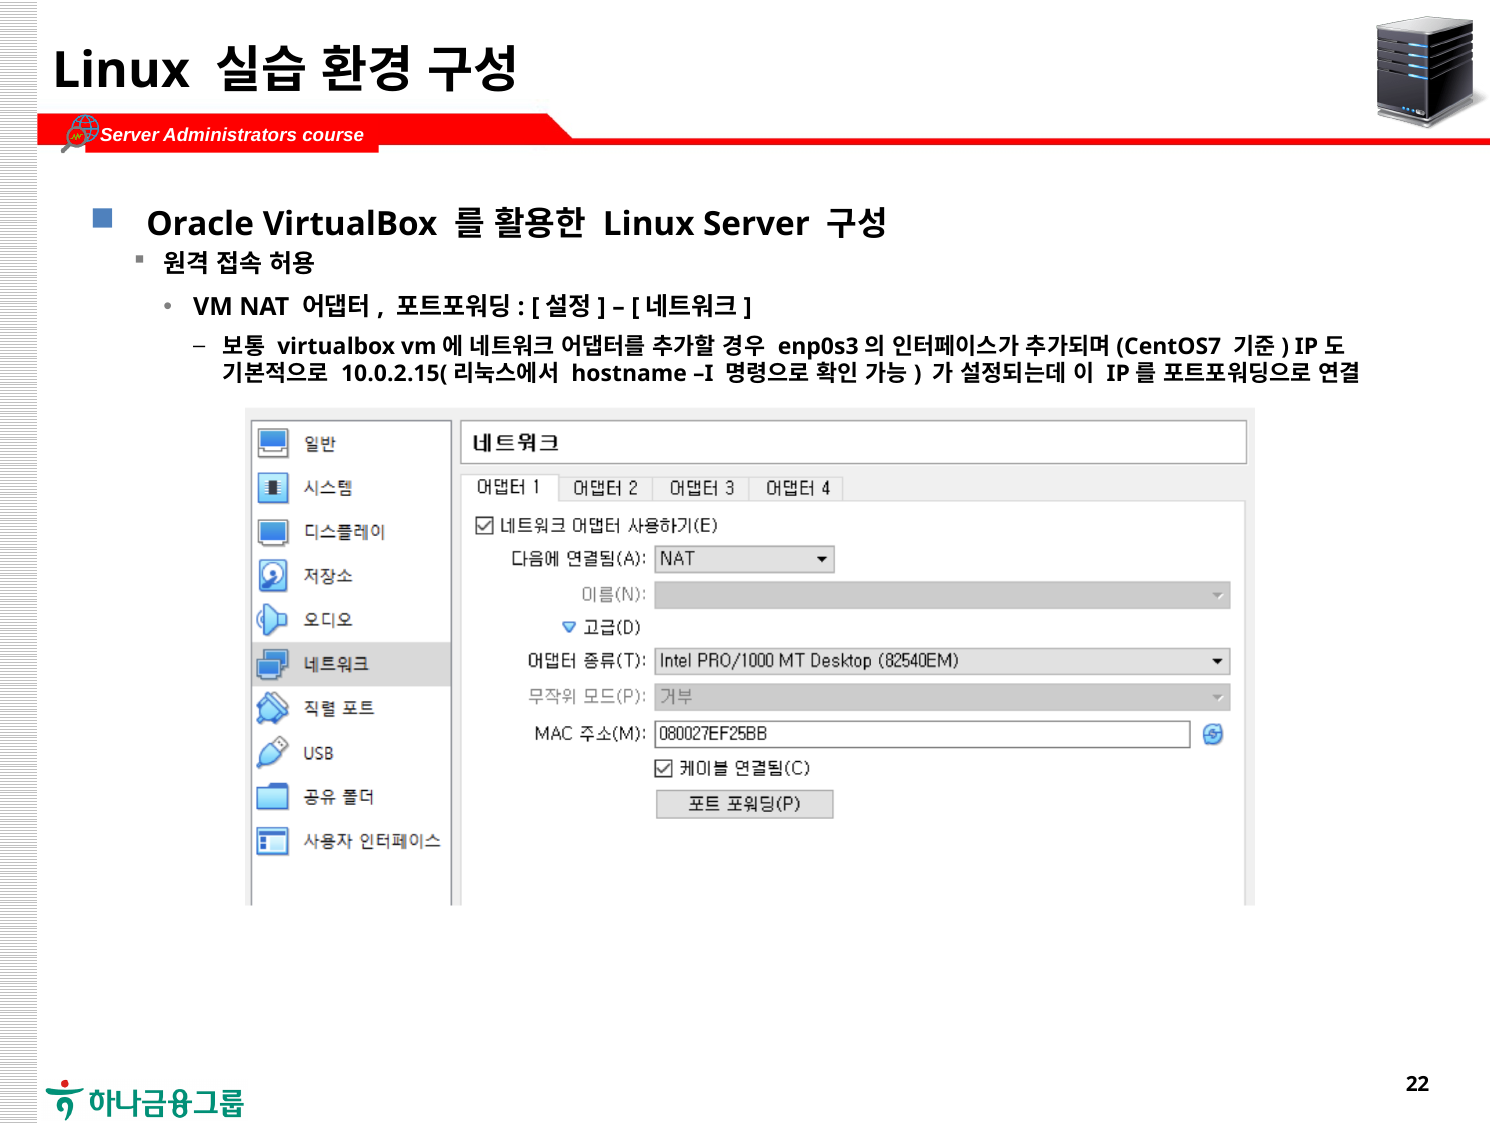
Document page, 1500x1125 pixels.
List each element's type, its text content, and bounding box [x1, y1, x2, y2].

list Oracle VirtualBox 를 활용한 Linux Server 구성 원격 접속 허용 VM NAT 어댑터, 포트포워딩: [설정] – [네트워크] 보통 virtualbox vm에 네트워크 어댑터를 추가할 경우 enp0s3의 인터페이스가 추가되며(CentOS7 기준) IP도 기본적으로 10.0.2.15(리눅스에서 hostname –I 명령으로 확인 가능) 가 설정되는데 이 IP를 포트포워딩으로 연결 [75, 174, 1425, 1038]
picture [41, 1079, 248, 1121]
picture [38, 7, 1495, 167]
picture [244, 406, 1256, 909]
title Linux 실습 환경 구성 [37, 22, 1425, 113]
